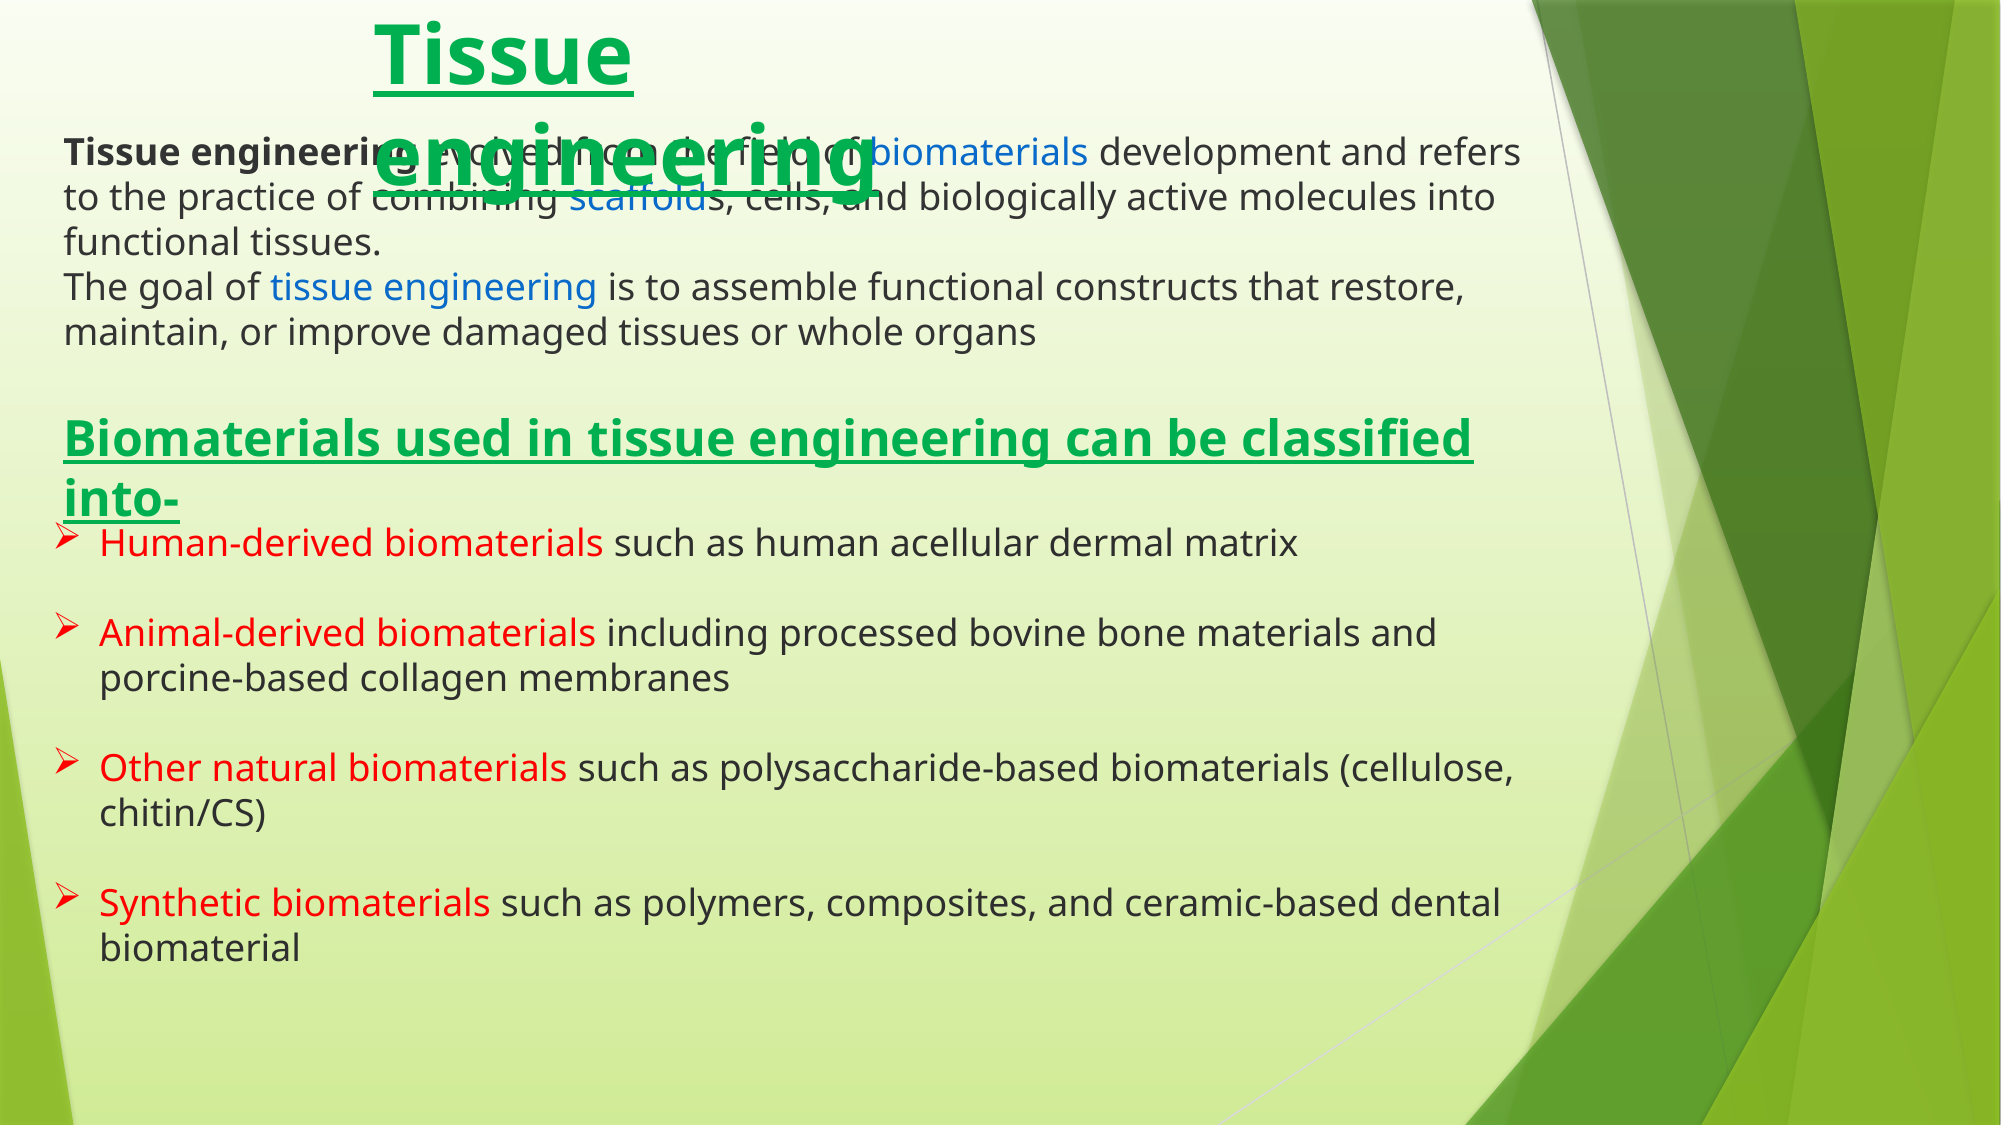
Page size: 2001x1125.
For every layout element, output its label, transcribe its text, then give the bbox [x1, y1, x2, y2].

text_box Tissue engineering [358, 0, 1105, 210]
text_box Tissue engineering evolved from the field of biomaterials development and refers to the practice of combining scaffolds, cells, and biologically active molecules into functional tissues. The goal of tissue engineering is to assemble functional constructs that restore, maintain, or improve damaged tissues or whole organs [48, 120, 1538, 361]
text_box Human-derived biomaterials such as human acellular dermal matrix Animal-derived biomaterials including processed bovine bone materials and porcine-based collagen membranes Other natural biomaterials such as polysaccharide-based biomaterials (cellulose, chitin/CS) Synthetic biomaterials such as polymers, composites, and ceramic-based dental biomaterial [37, 511, 1538, 977]
text_box Biomaterials used in tissue engineering can be classified into- [48, 399, 1538, 511]
